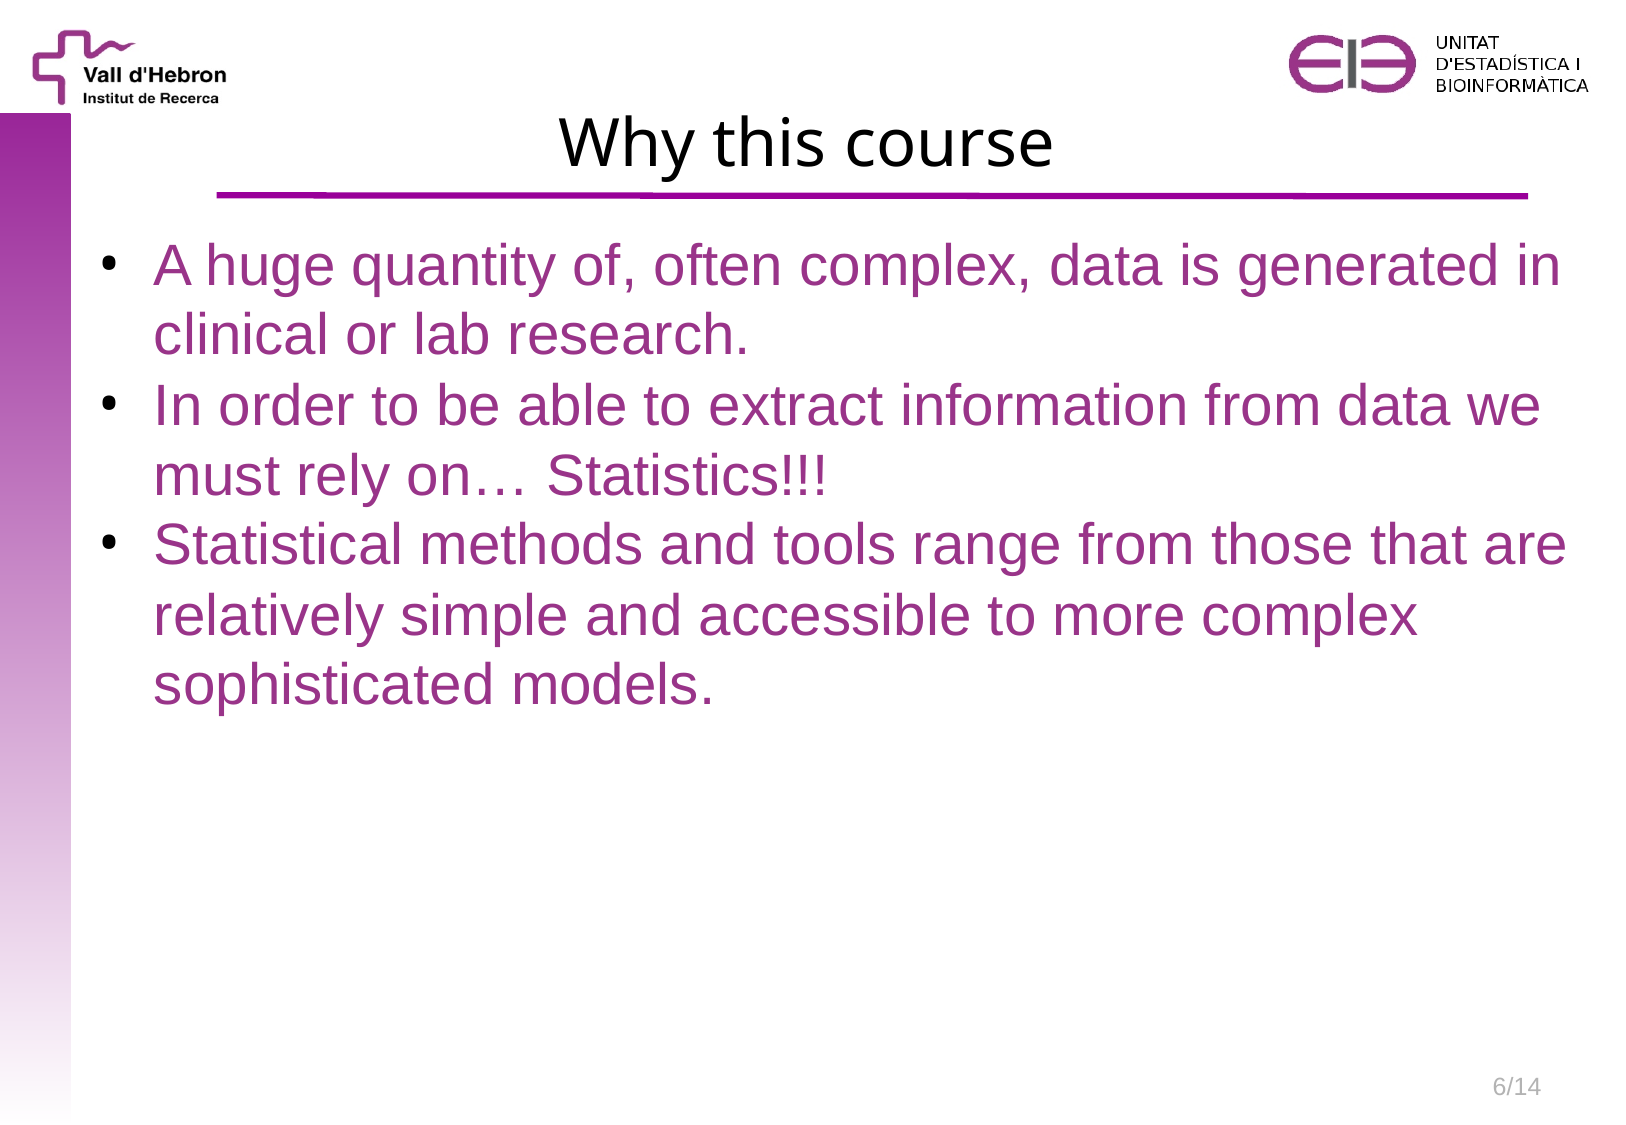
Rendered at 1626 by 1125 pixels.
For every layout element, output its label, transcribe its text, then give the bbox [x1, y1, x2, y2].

picture [1279, 24, 1625, 100]
picture [31, 29, 227, 106]
text_box A huge quantity of, often complex, data is generated in clinical or lab research. In order to be able to extract information from data we must rely on… Statistics!!! Statistical methods and tools range from those that are relatively simple and accessible to more complex sophisticated models. [83, 219, 1594, 724]
title Why this course [243, 52, 1371, 228]
